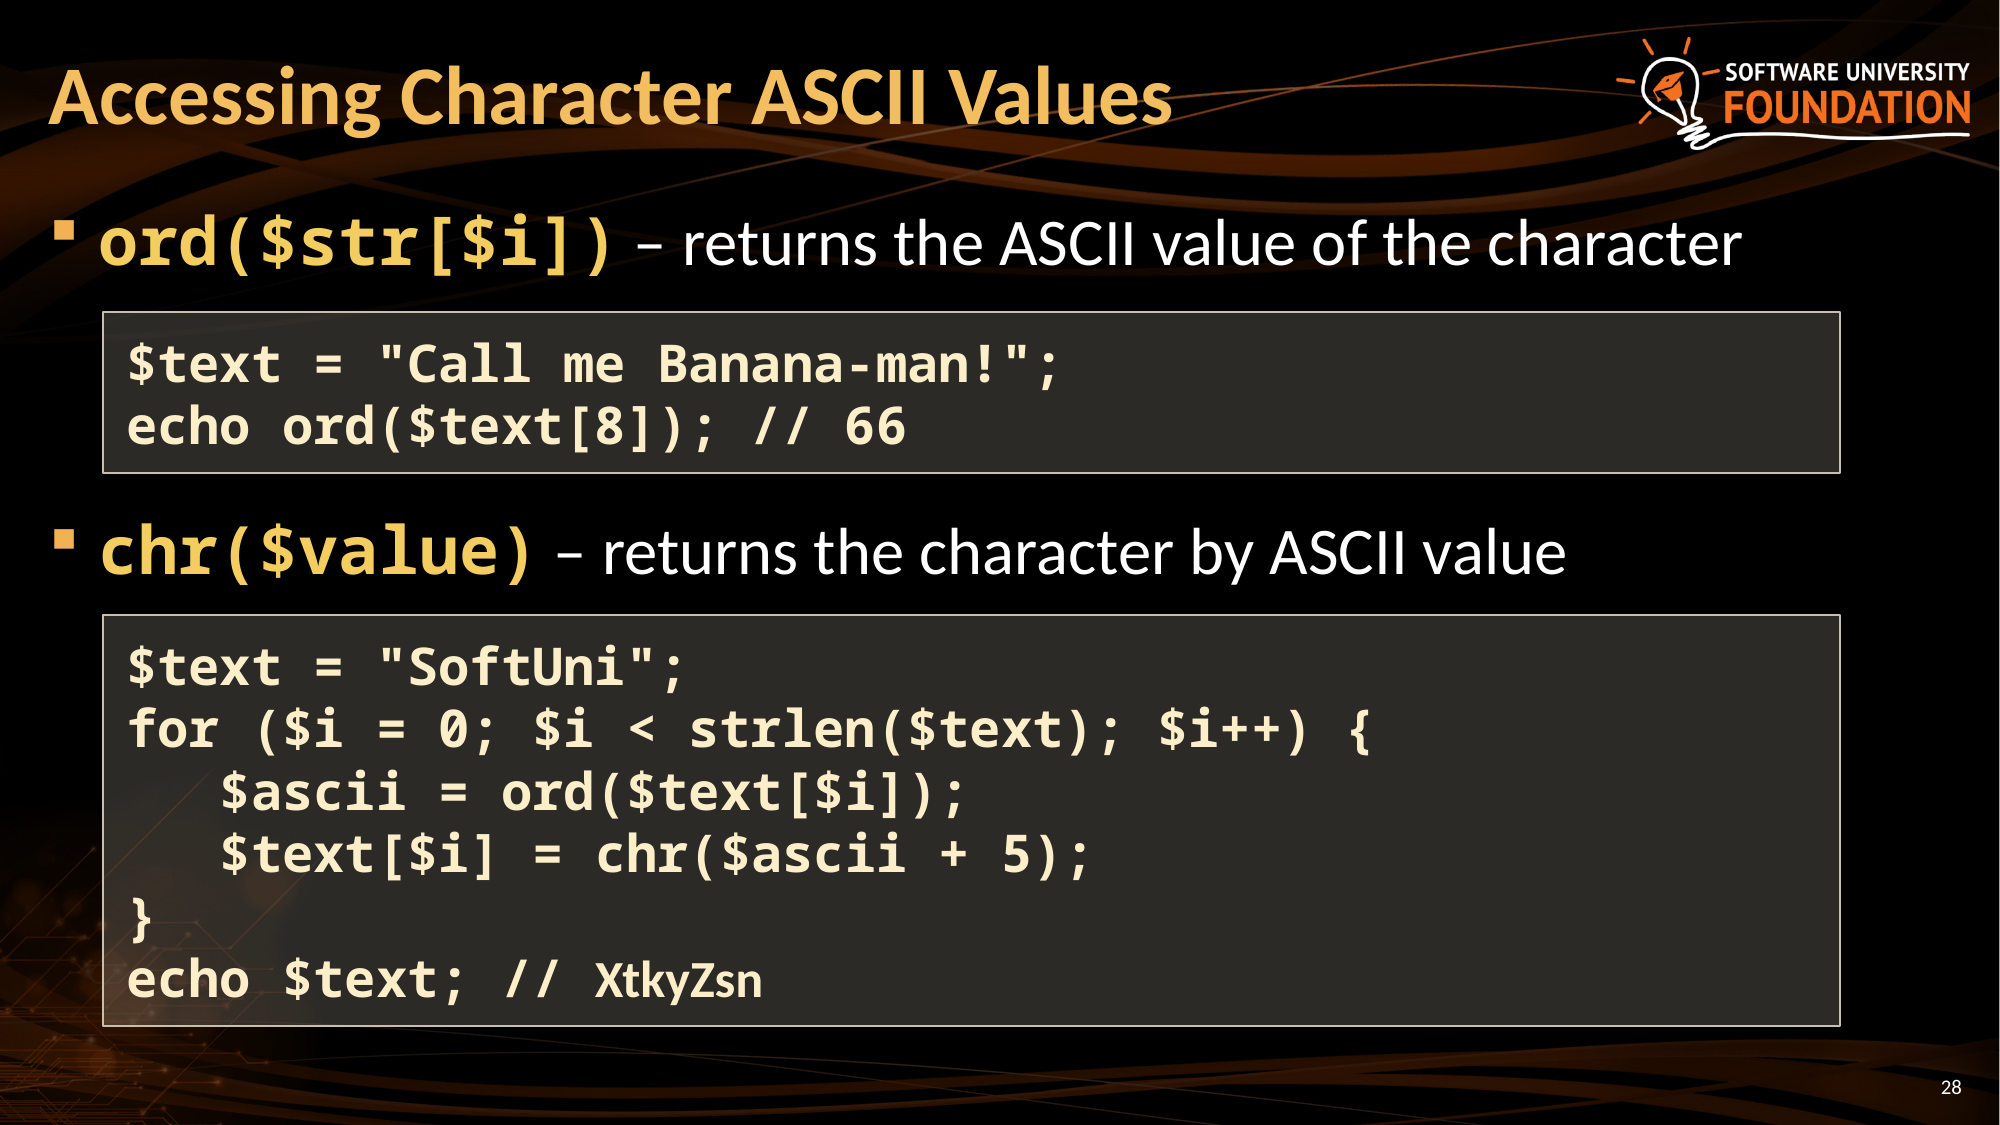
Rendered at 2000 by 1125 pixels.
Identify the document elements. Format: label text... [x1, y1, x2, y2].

list ord($str[$i]) – returns the ASCII value of the character chr($value) – returns the character by ASCII value [31, 188, 1968, 1103]
text_box $text = "SoftUni"; for ($i = 0; $i < strlen($text); $i++) { $ascii = ord($text[$i]); $text[$i] = chr($ascii + 5); } echo $text; // XtkyZsn [102, 615, 1841, 1026]
text_box $text = "Call me Banana-man!"; echo ord($text[8]); // 66 [102, 312, 1841, 473]
title Accessing Character ASCII Values [30, 6, 1602, 189]
picture [0, 0, 2000, 1125]
